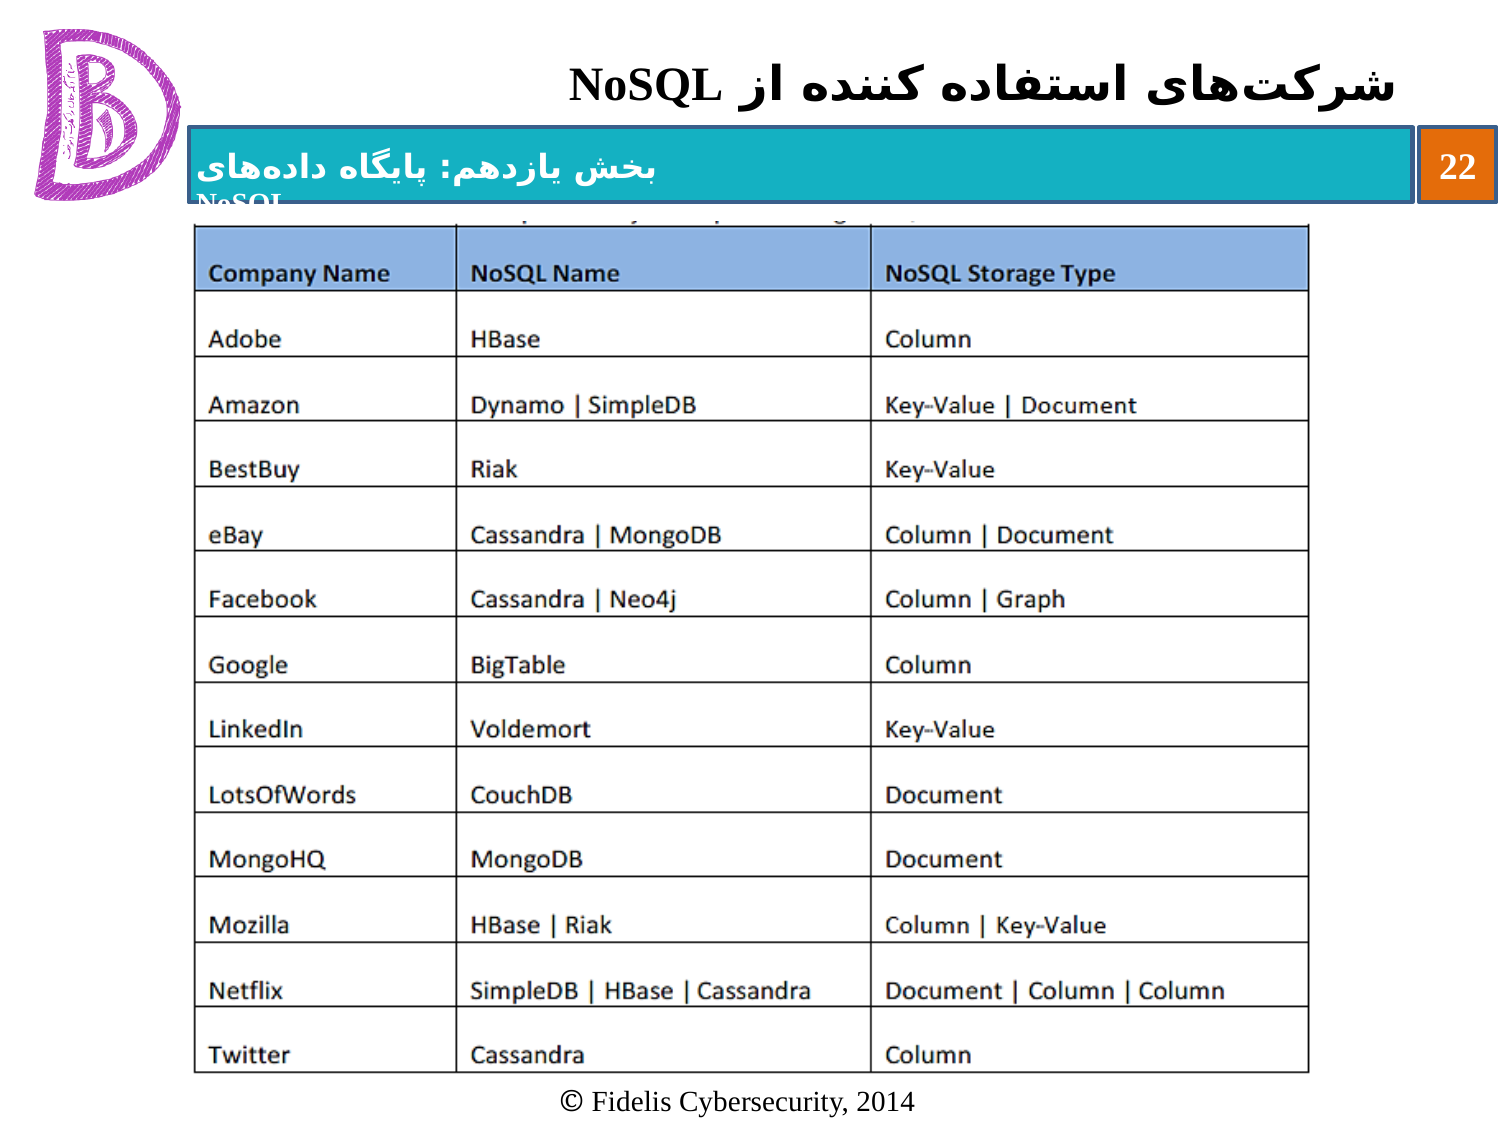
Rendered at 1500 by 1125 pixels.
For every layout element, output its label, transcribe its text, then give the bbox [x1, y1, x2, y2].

text_box © Fidelis Cybersecurity, 2014 [87, 1074, 1388, 1125]
title شرکت‌های استفاده کننده از NoSQL [237, 37, 1413, 125]
picture [12, 21, 1313, 1076]
